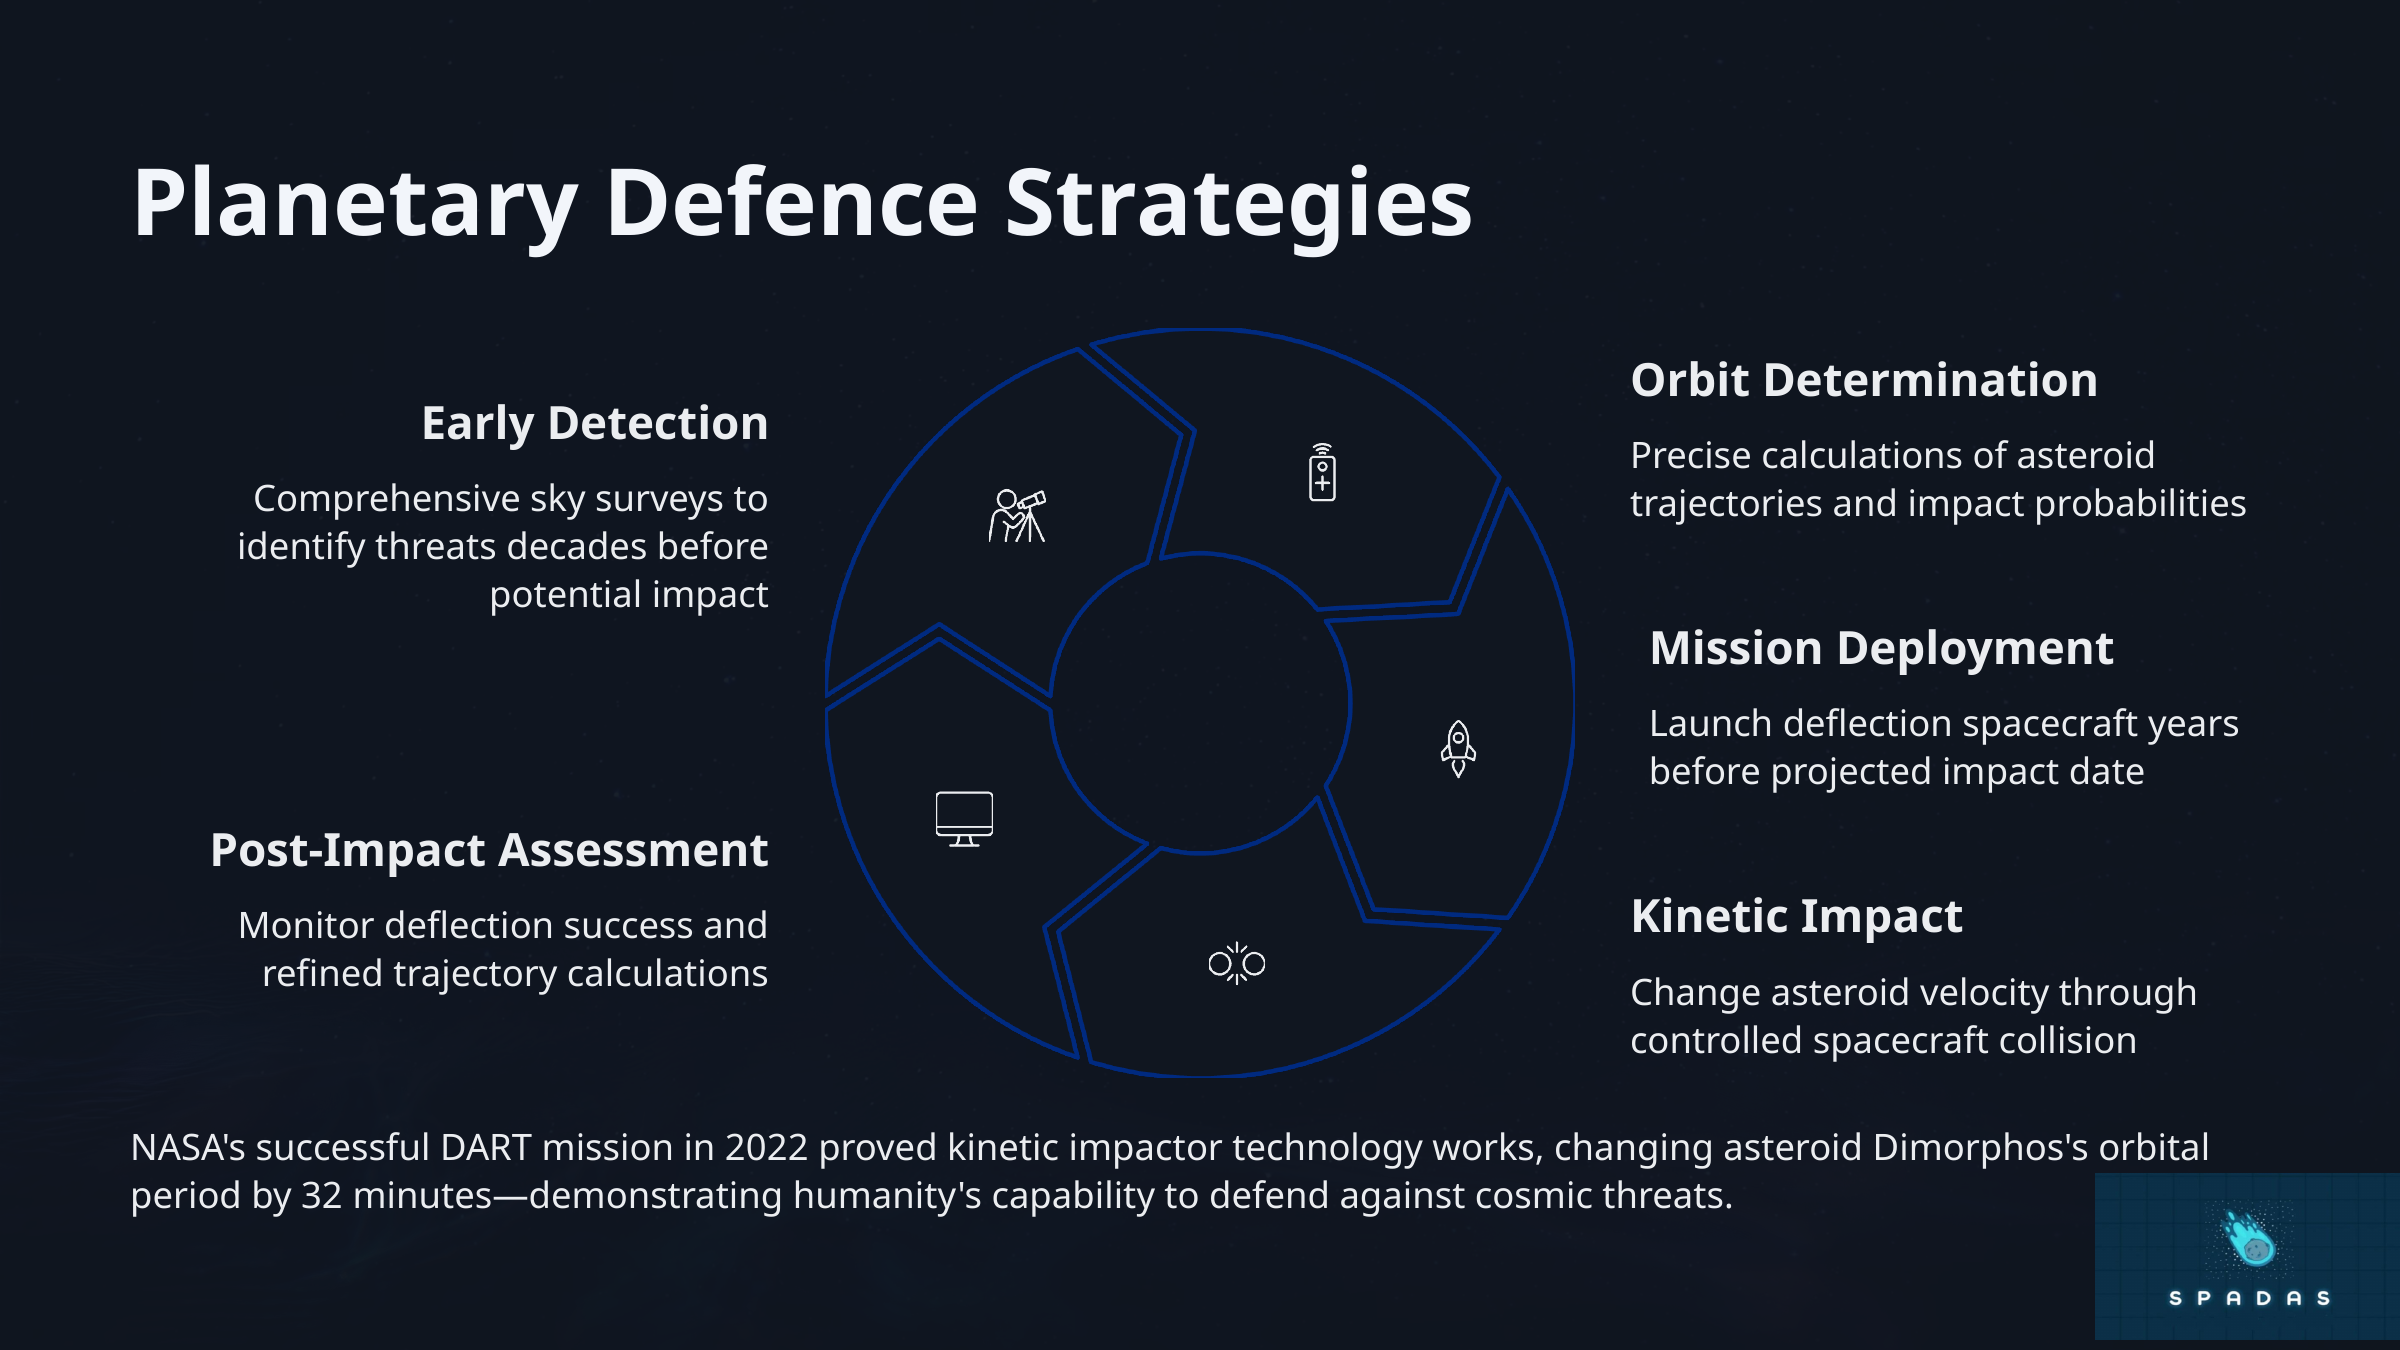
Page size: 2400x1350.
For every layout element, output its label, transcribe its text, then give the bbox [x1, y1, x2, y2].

text_box Early Detection [304, 388, 770, 449]
text_box Orbit Determination [1630, 345, 2096, 406]
text_box NASA's successful DART mission in 2022 proved kinetic impactor technology works, changing asteroid Dimorphos's orbital period by 32 minutes—demonstrating humanity's capability to defend against cosmic threats. [130, 1119, 2270, 1217]
text_box Planetary Defence Strategies [130, 133, 1478, 255]
text_box Launch deflection spacecraft years before projected impact date [1648, 696, 2270, 793]
text_box Precise calculations of asteroid trajectories and impact probabilities [1630, 428, 2270, 525]
text_box Change asteroid velocity through controlled spacecraft collision [1630, 964, 2270, 1062]
text_box Kinetic Impact [1630, 881, 2096, 943]
text_box Mission Deployment [1648, 613, 2114, 674]
text_box Monitor deflection success and refined trajectory calculations [130, 897, 770, 995]
text_box Comprehensive sky surveys to identify threats decades before potential impact [130, 471, 770, 617]
picture [825, 328, 1575, 1078]
text_box Post-Impact Assessment [196, 814, 770, 876]
picture [2095, 1173, 2400, 1340]
